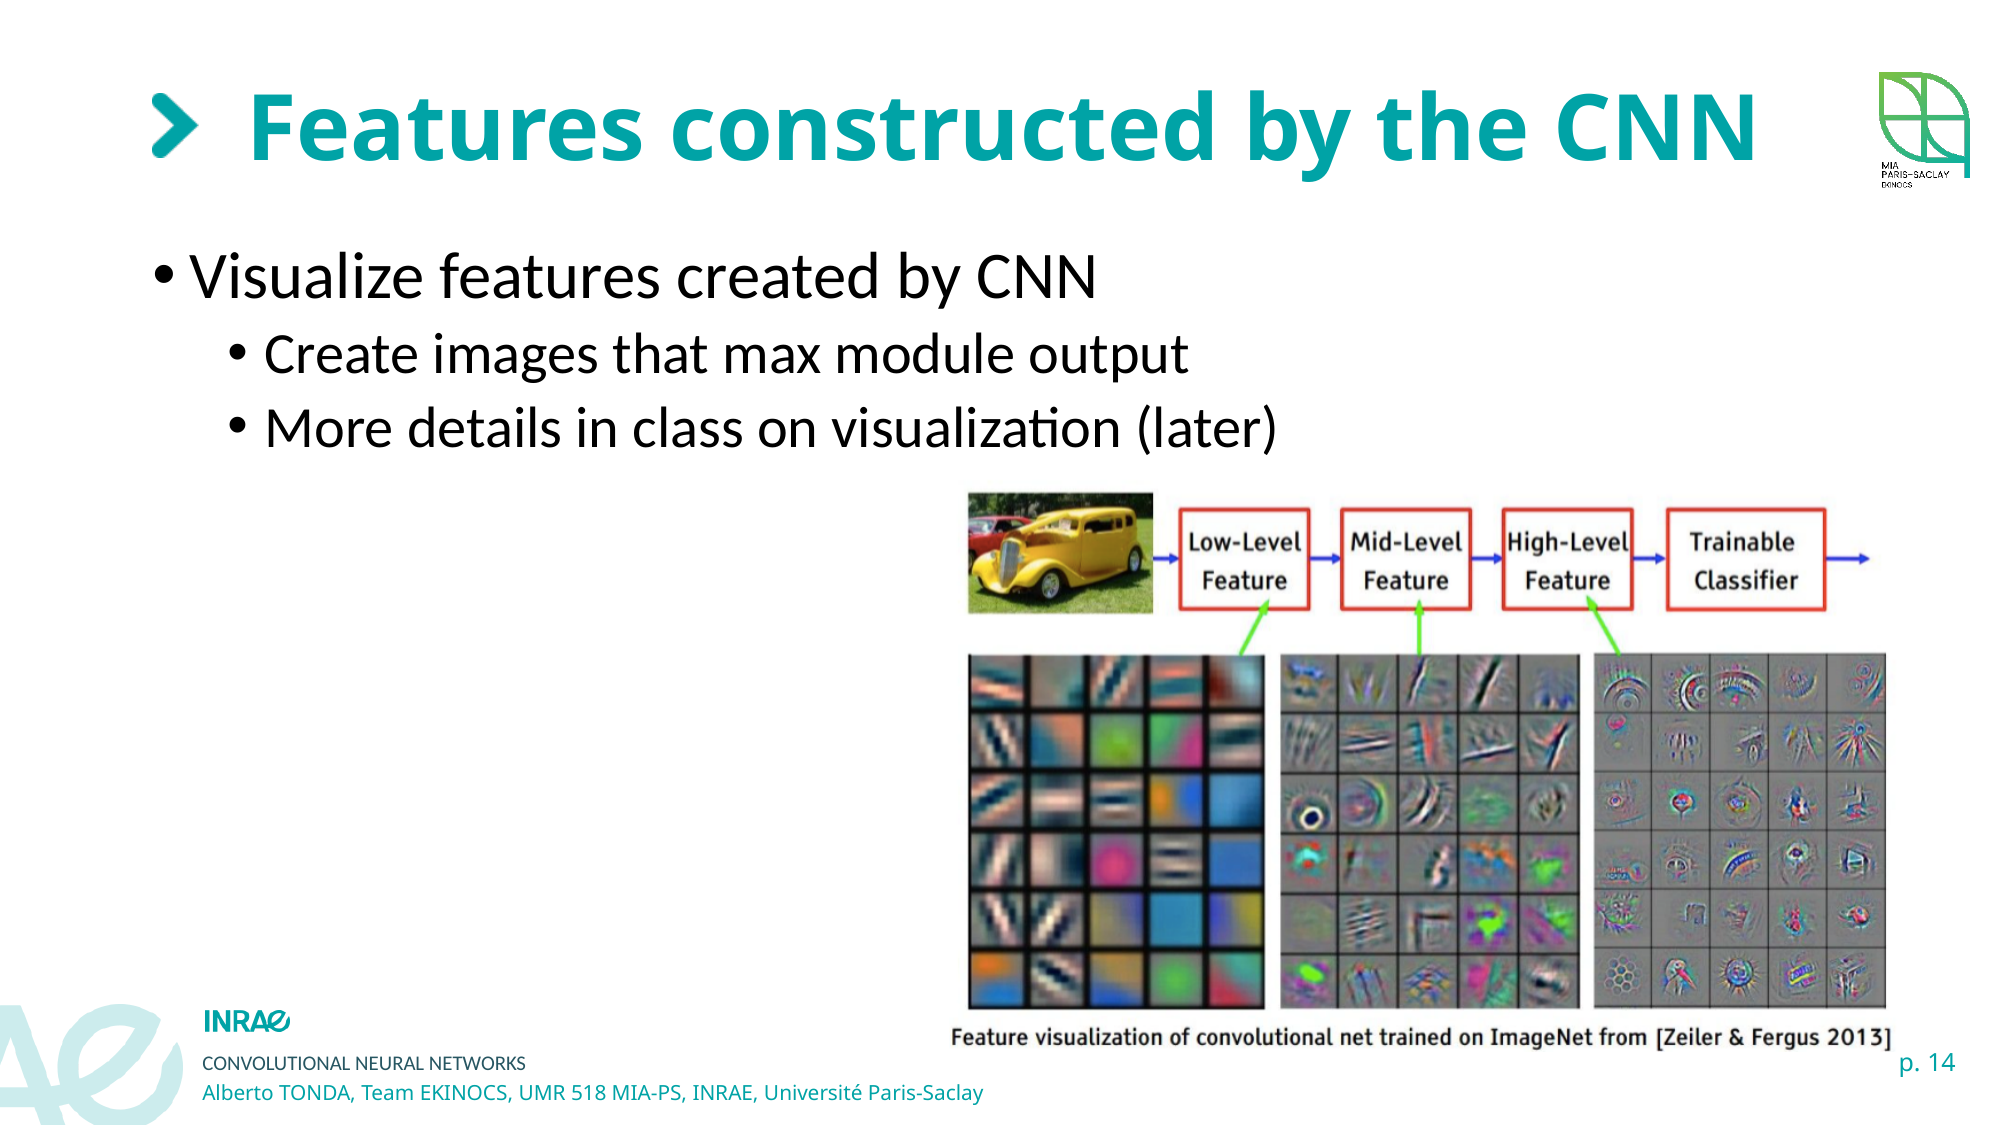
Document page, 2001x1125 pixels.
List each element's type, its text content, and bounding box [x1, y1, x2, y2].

picture [0, 996, 329, 1125]
picture [152, 93, 200, 158]
title Features constructed by the CNN [137, 59, 1863, 203]
picture [1862, 54, 1986, 205]
picture [949, 479, 1901, 1052]
list Visualize features created by CNN Create images that max module output More details in class on visualization (later) [137, 233, 1863, 1001]
